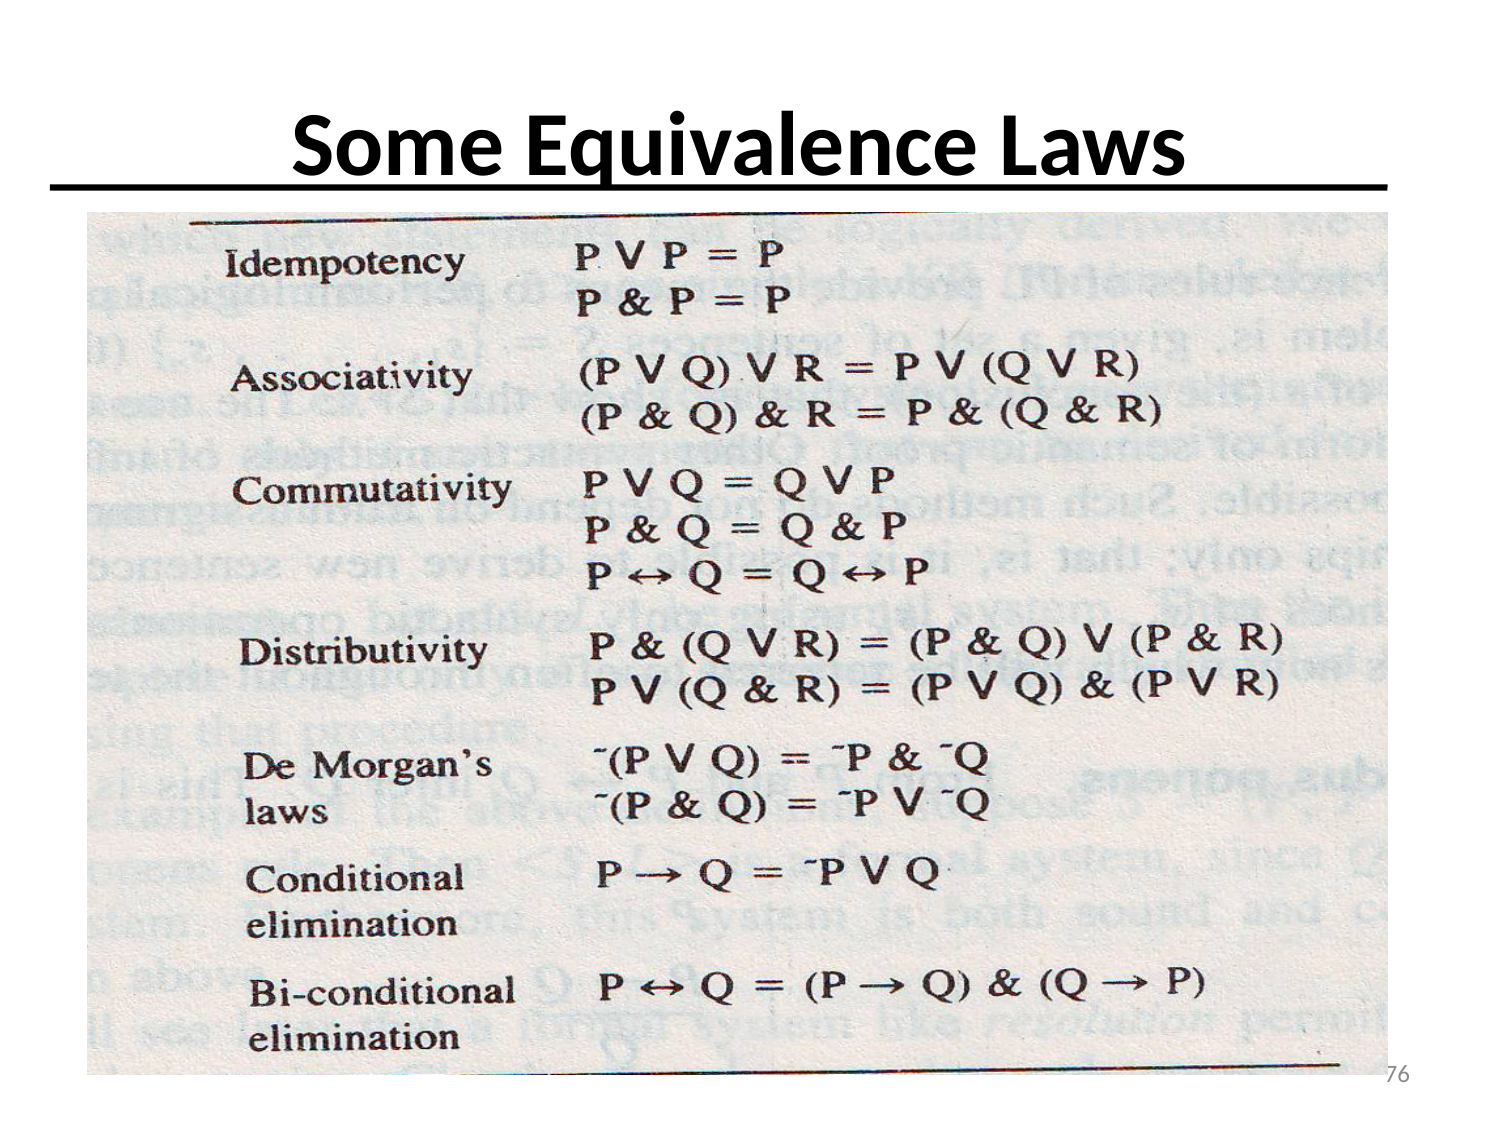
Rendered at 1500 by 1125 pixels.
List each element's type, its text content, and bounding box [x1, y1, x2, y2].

slide_number 76 [1074, 1042, 1425, 1103]
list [87, 212, 1388, 1076]
title Some Equivalence Laws [75, 45, 1425, 233]
